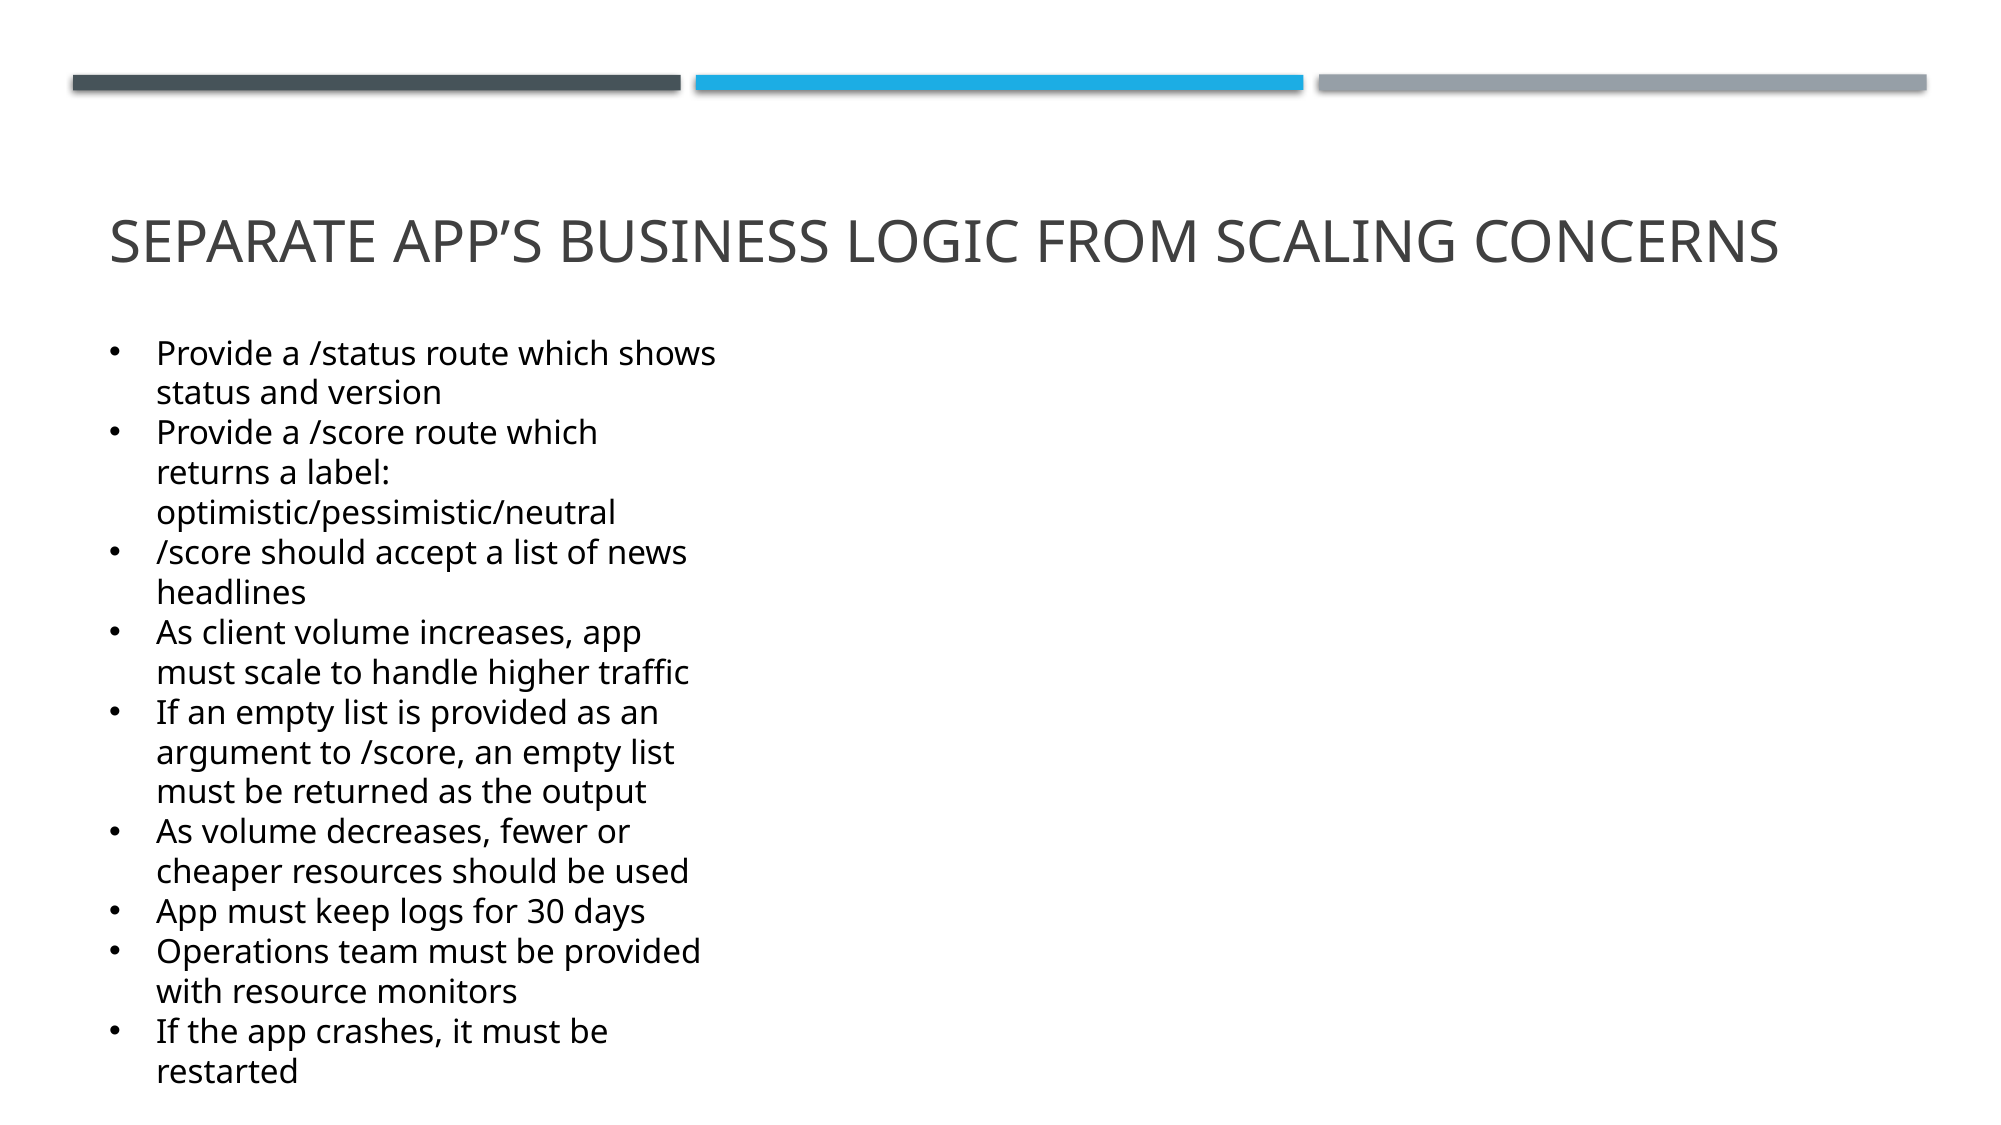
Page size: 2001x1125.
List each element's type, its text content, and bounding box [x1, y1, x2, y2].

title Separate app’s business logic from scaling concerns [94, 119, 1904, 282]
text_box Provide a /status route which shows status and version Provide a /score route which returns a label: optimistic/pessimistic/neutral /score should accept a list of news headlines As client volume increases, app must scale to handle higher traffic If an empty list is provided as an argument to /score, an empty list must be returned as the output As volume decreases, fewer or cheaper resources should be used App must keep logs for 30 days Operations team must be provided with resource monitors If the app crashes, it must be restarted [94, 324, 735, 1098]
